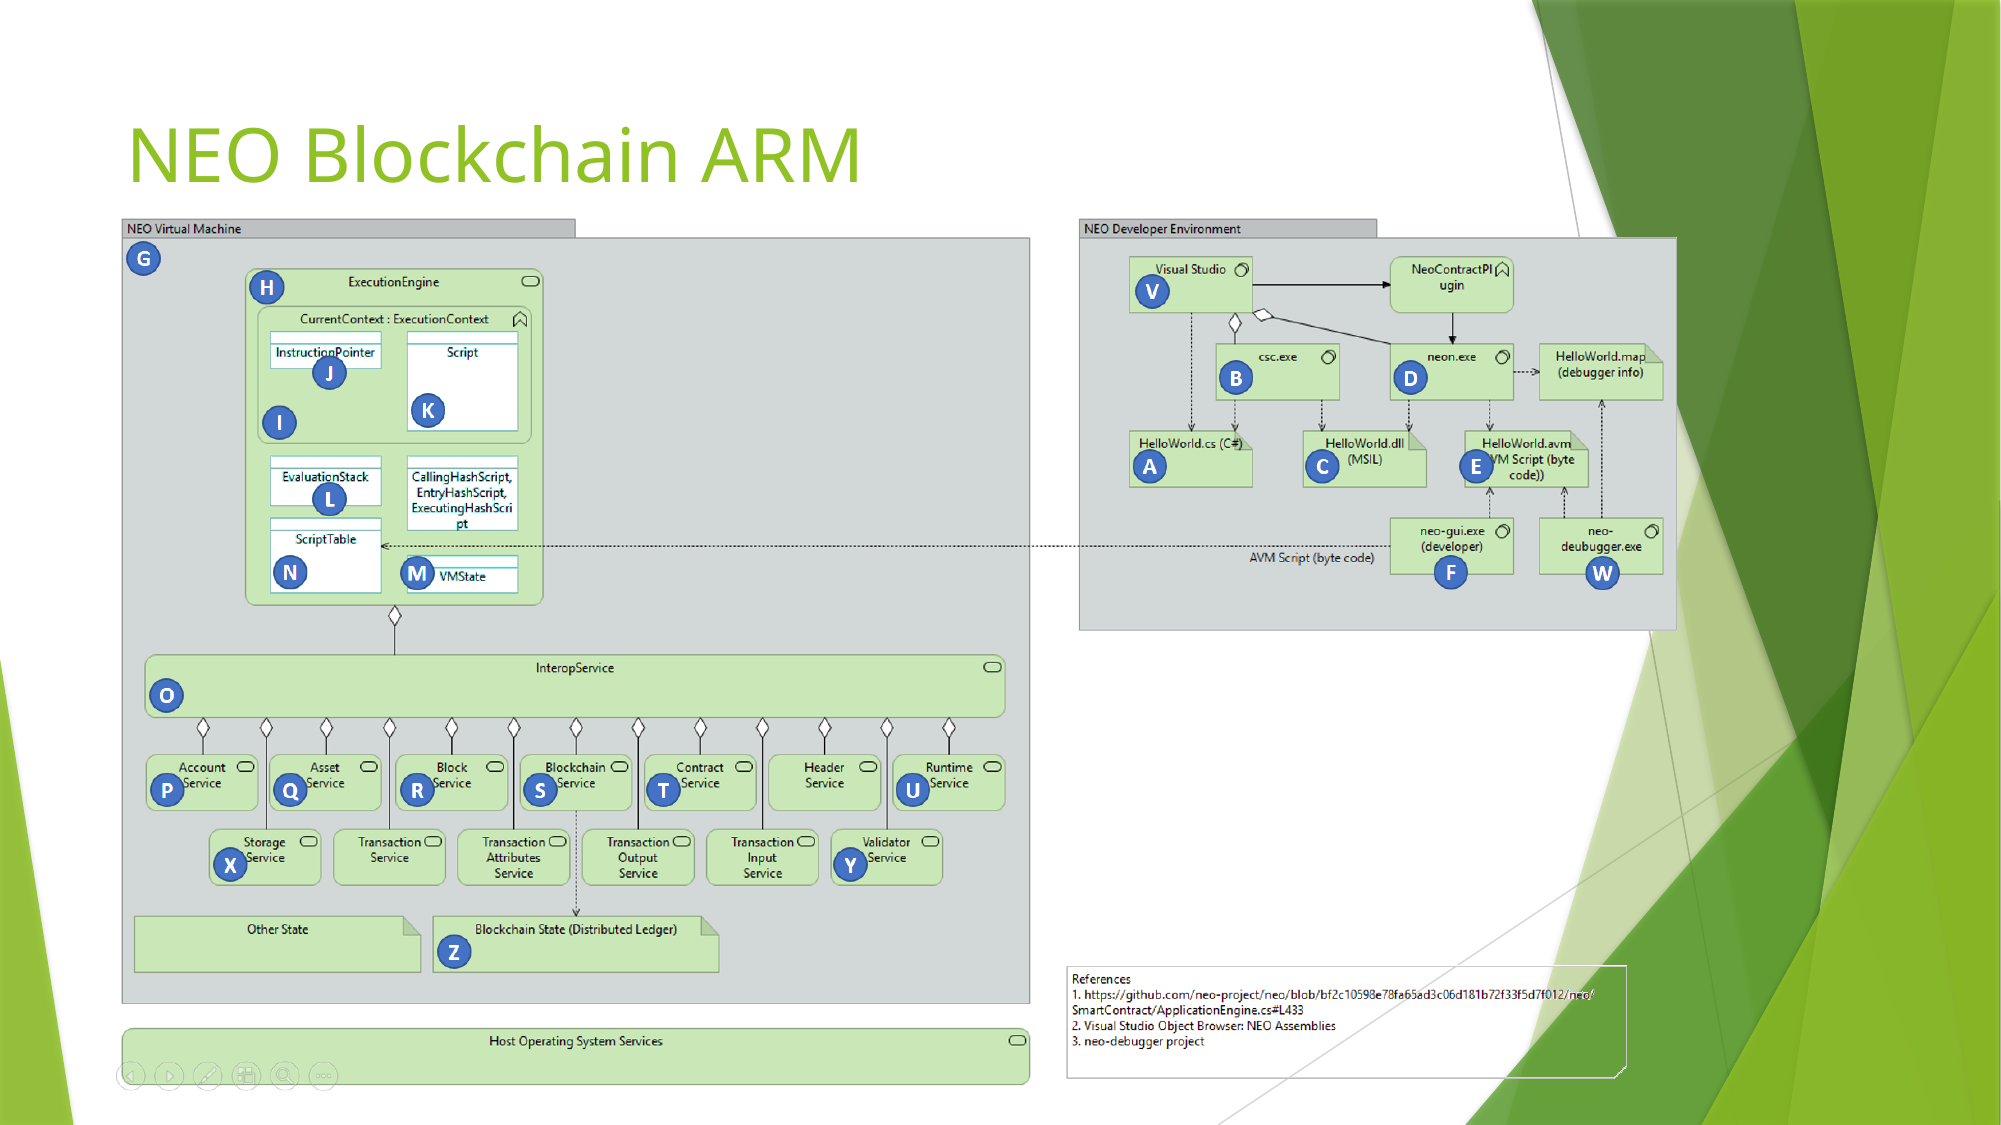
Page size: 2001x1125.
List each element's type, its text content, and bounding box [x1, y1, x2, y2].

picture [110, 207, 1687, 1095]
title NEO Blockchain ARM [111, 99, 1522, 207]
